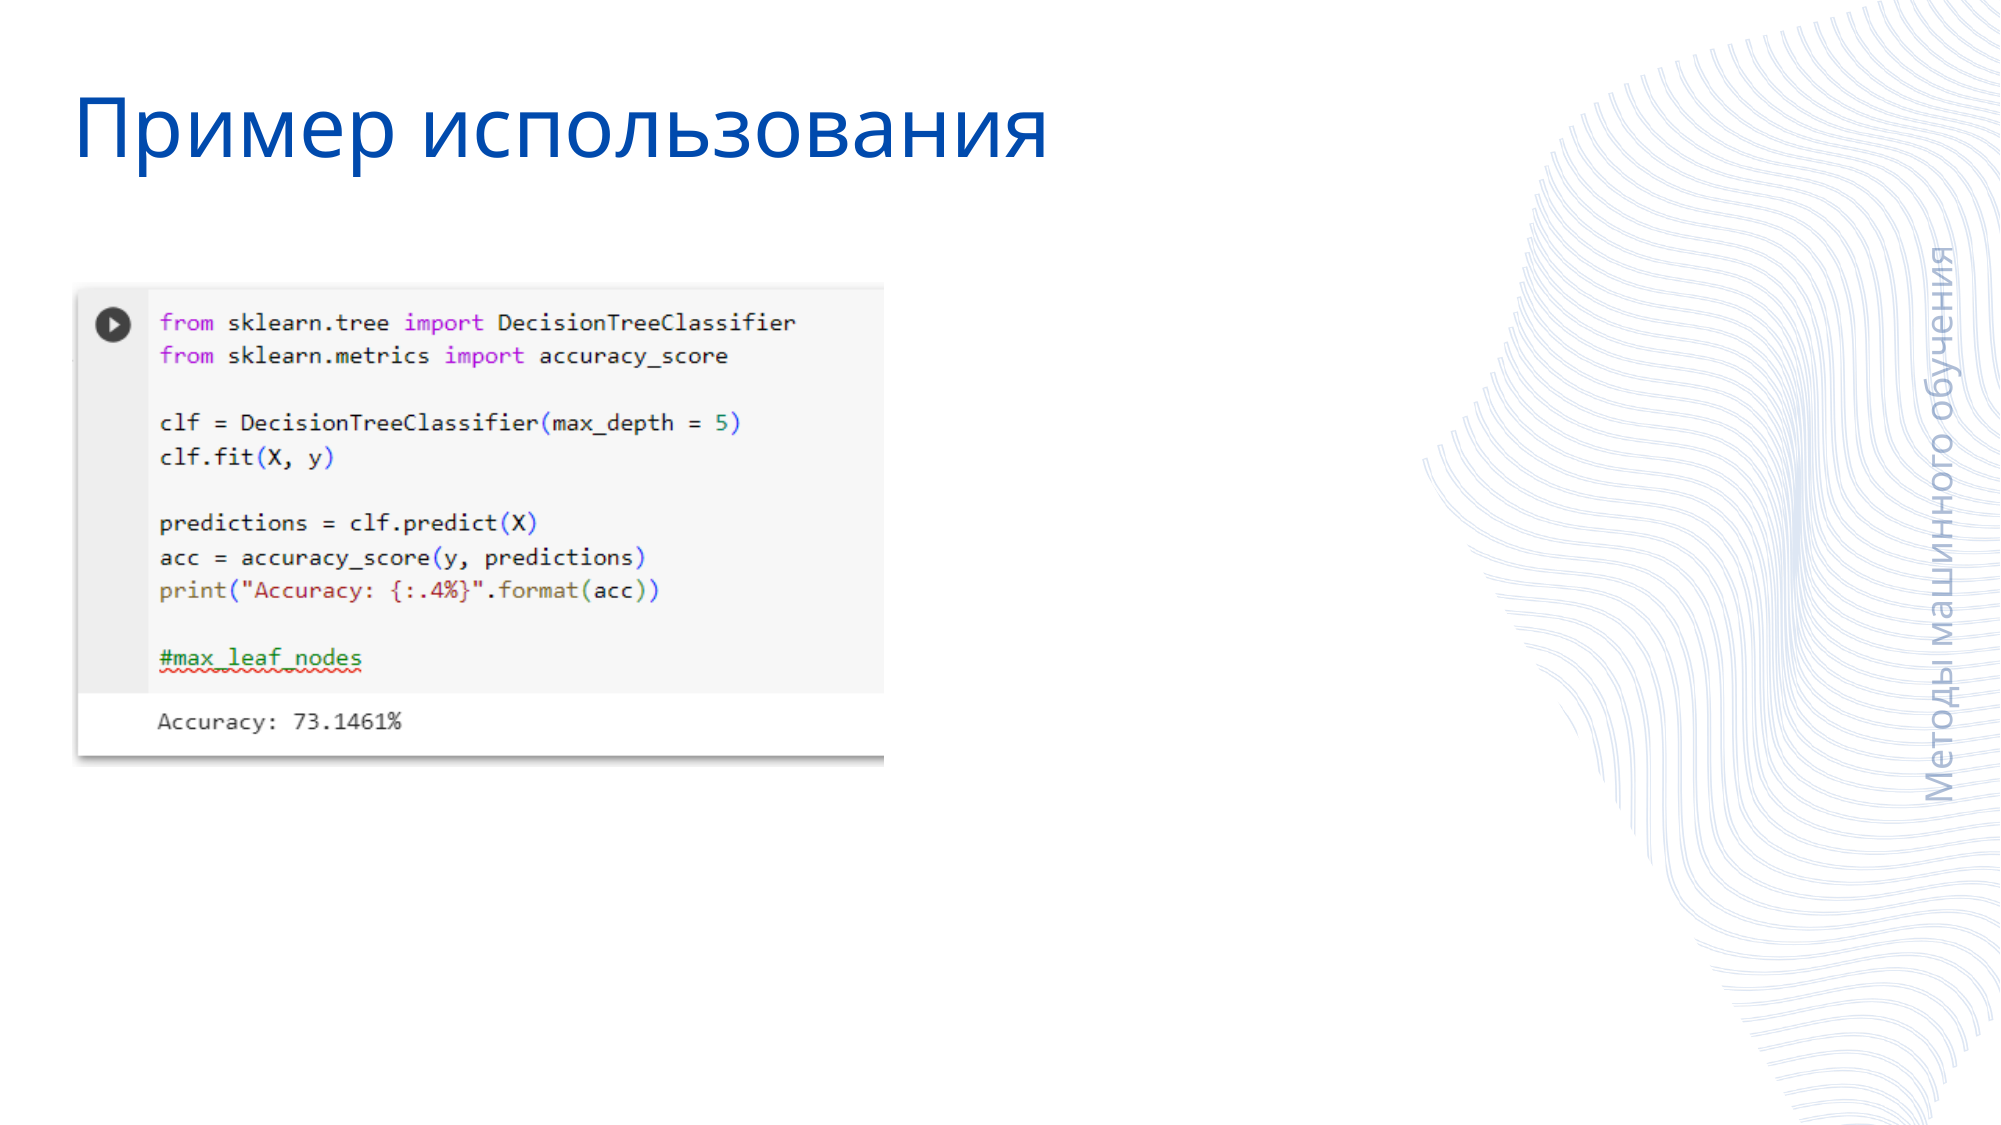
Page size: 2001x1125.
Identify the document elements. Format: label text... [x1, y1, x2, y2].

text_box [1253, 0, 2000, 1125]
picture [72, 282, 884, 767]
text_box Пример использования [72, 74, 1968, 175]
